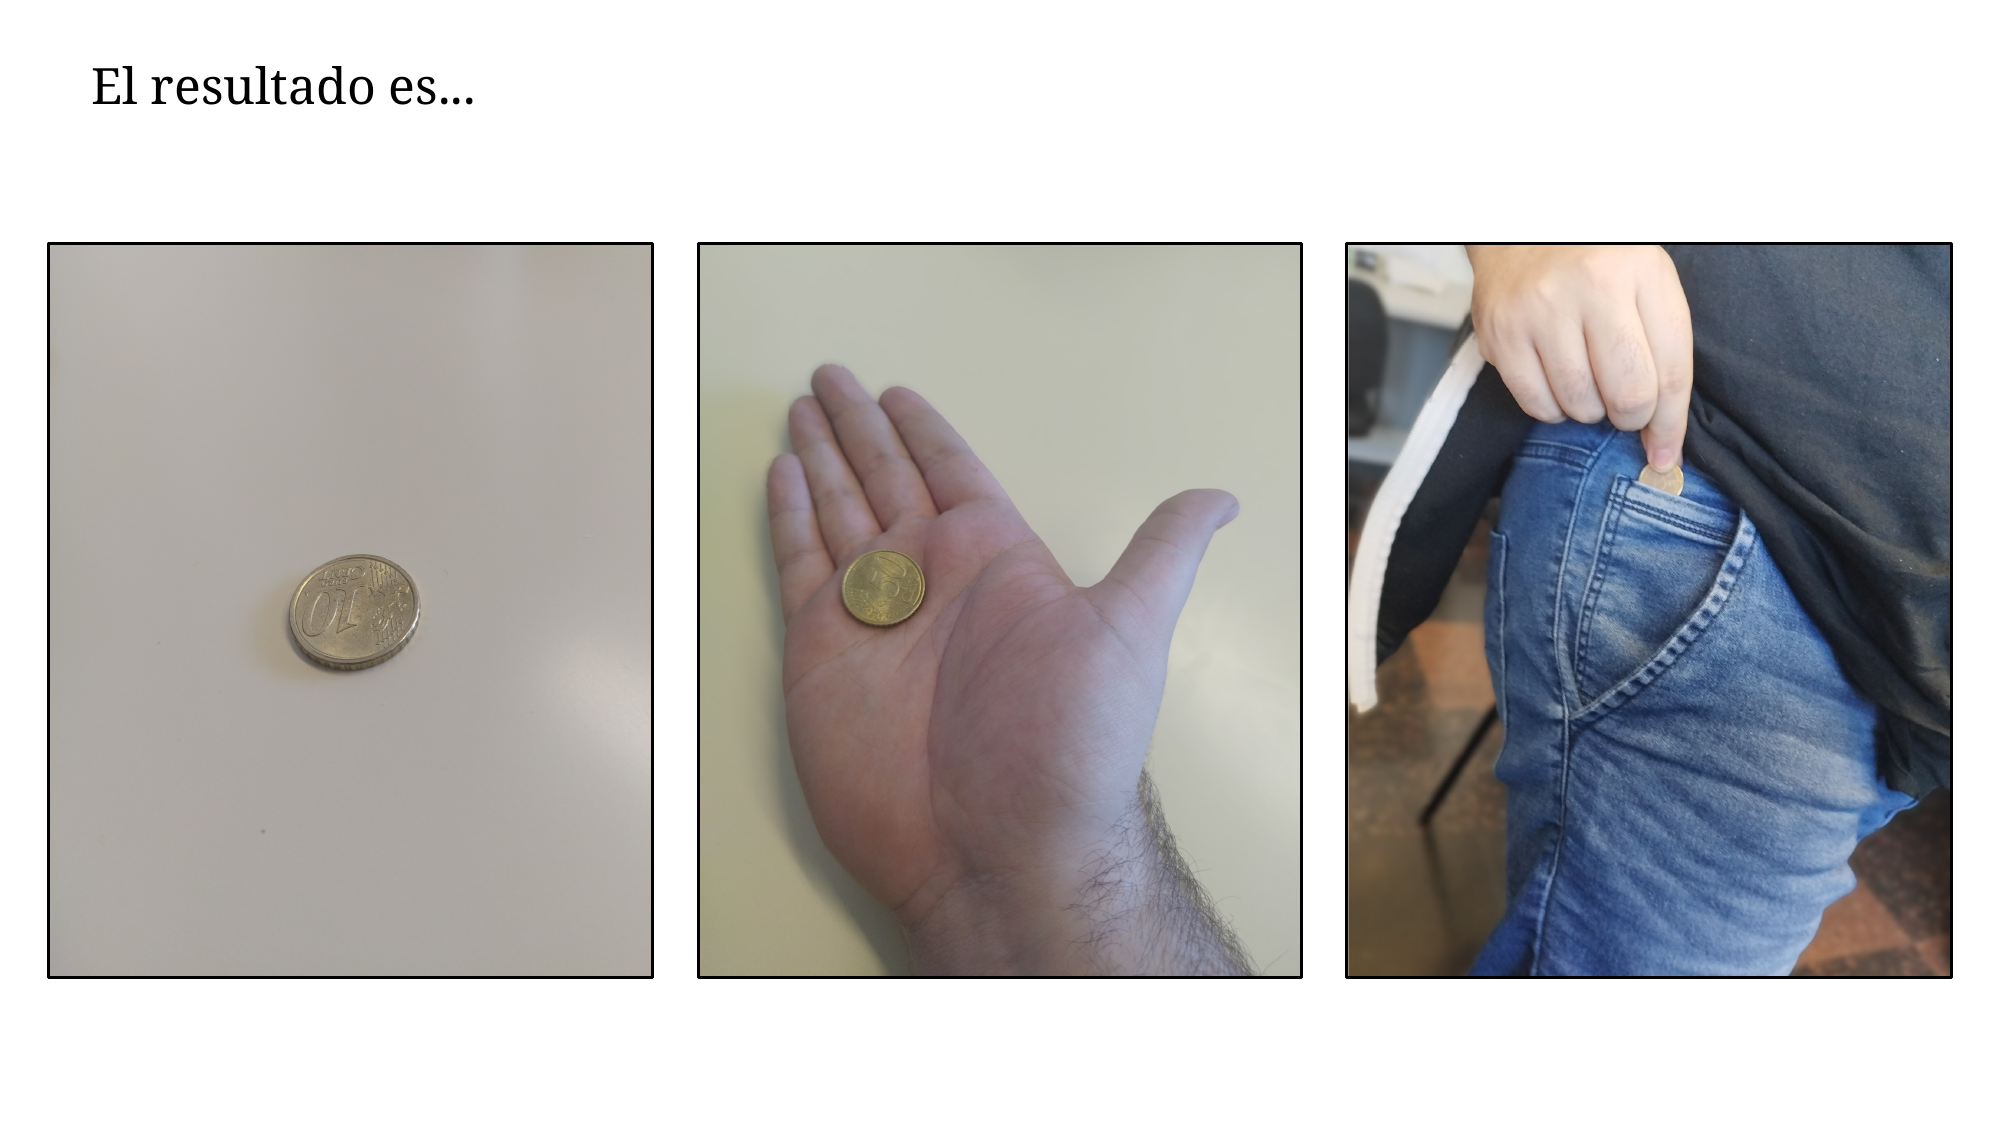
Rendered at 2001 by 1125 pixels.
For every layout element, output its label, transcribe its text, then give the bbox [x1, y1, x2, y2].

picture [699, 244, 1300, 976]
picture [49, 244, 651, 976]
text_box El resultado es... [76, 47, 600, 123]
picture [1348, 244, 1950, 976]
